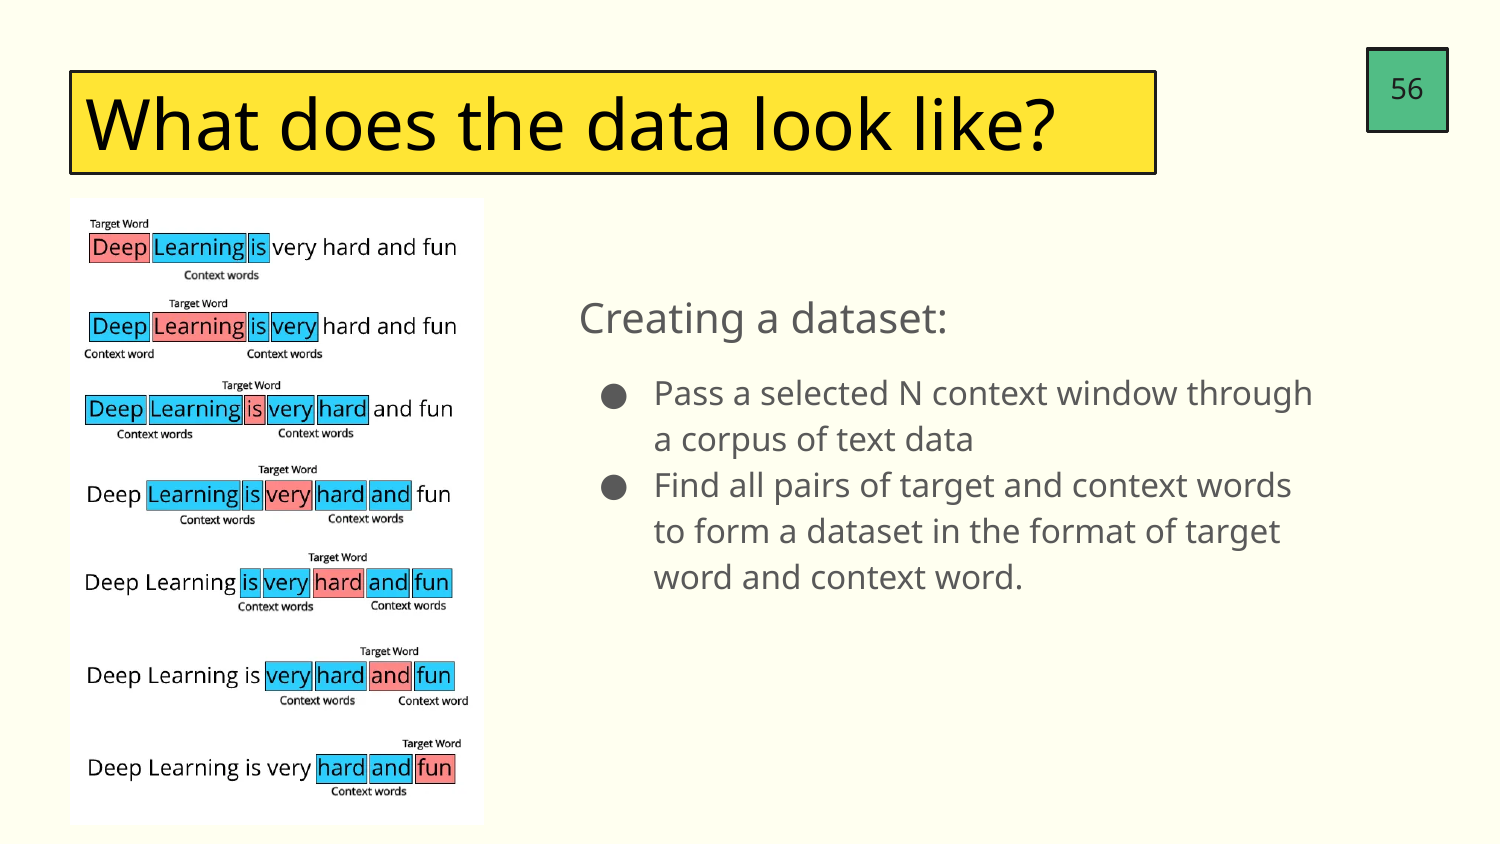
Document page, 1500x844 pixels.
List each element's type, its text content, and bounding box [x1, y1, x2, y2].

picture [70, 197, 484, 825]
text_box What does the data look like? [70, 71, 1156, 174]
slide_number 56 [1367, 49, 1448, 132]
text_box Creating a dataset: Pass a selected N context window through a corpus of text data Find all pairs of target and context words to form a dataset in the format of target word and context word. [563, 268, 1338, 611]
